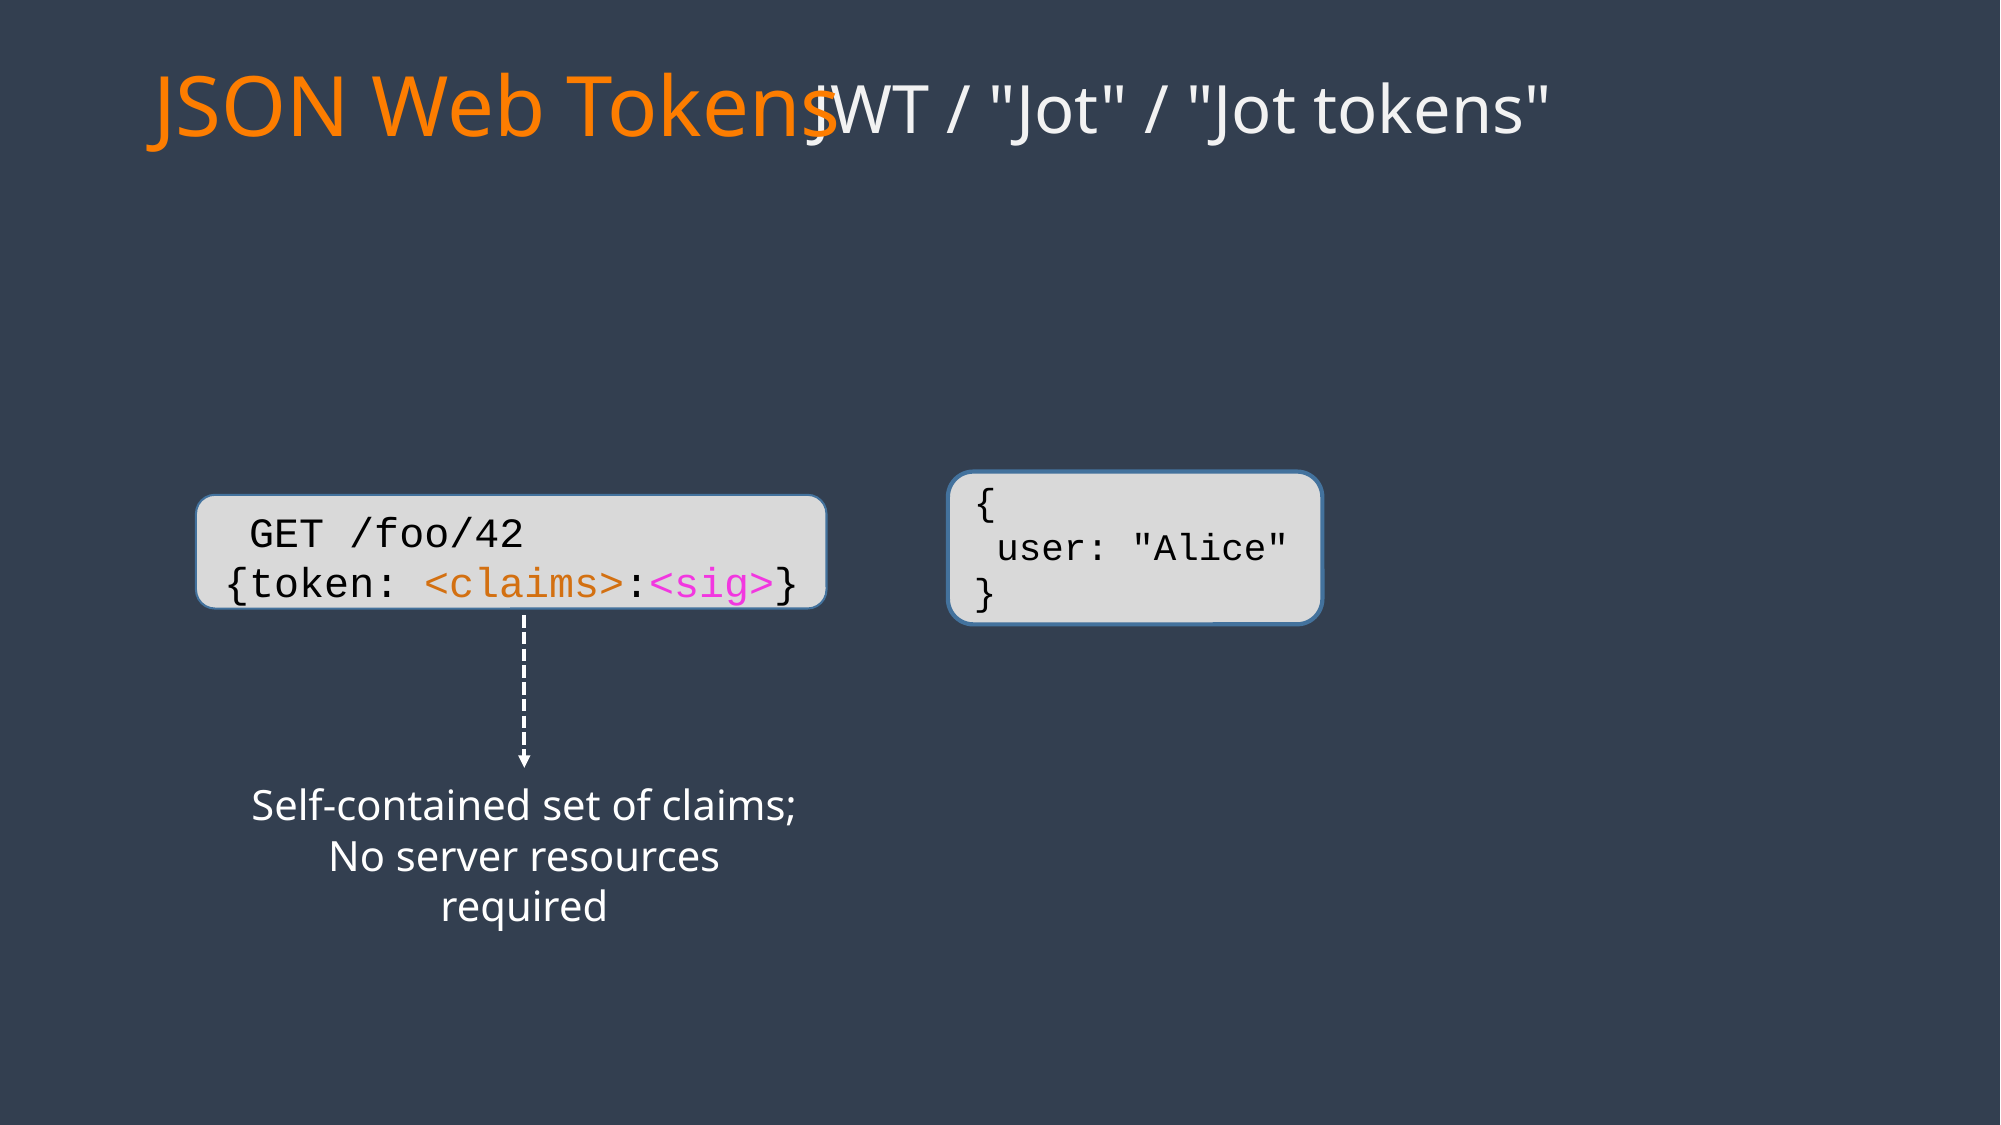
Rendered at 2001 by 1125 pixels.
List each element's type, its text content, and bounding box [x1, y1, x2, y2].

text_box JWT / "Jot" / "Jot tokens" [1186, 59, 1568, 155]
text_box [946, 474, 1313, 626]
text_box [194, 493, 828, 609]
text_box GET /foo/42 {token: <claims>:<sig>} [209, 498, 815, 614]
text_box [0, 0, 2000, 160]
text_box { user: "Alice" } [959, 470, 1359, 620]
text_box Self-contained set of claims; No server resources required [231, 771, 818, 937]
text_box JSON Web Tokens [138, 45, 1186, 161]
